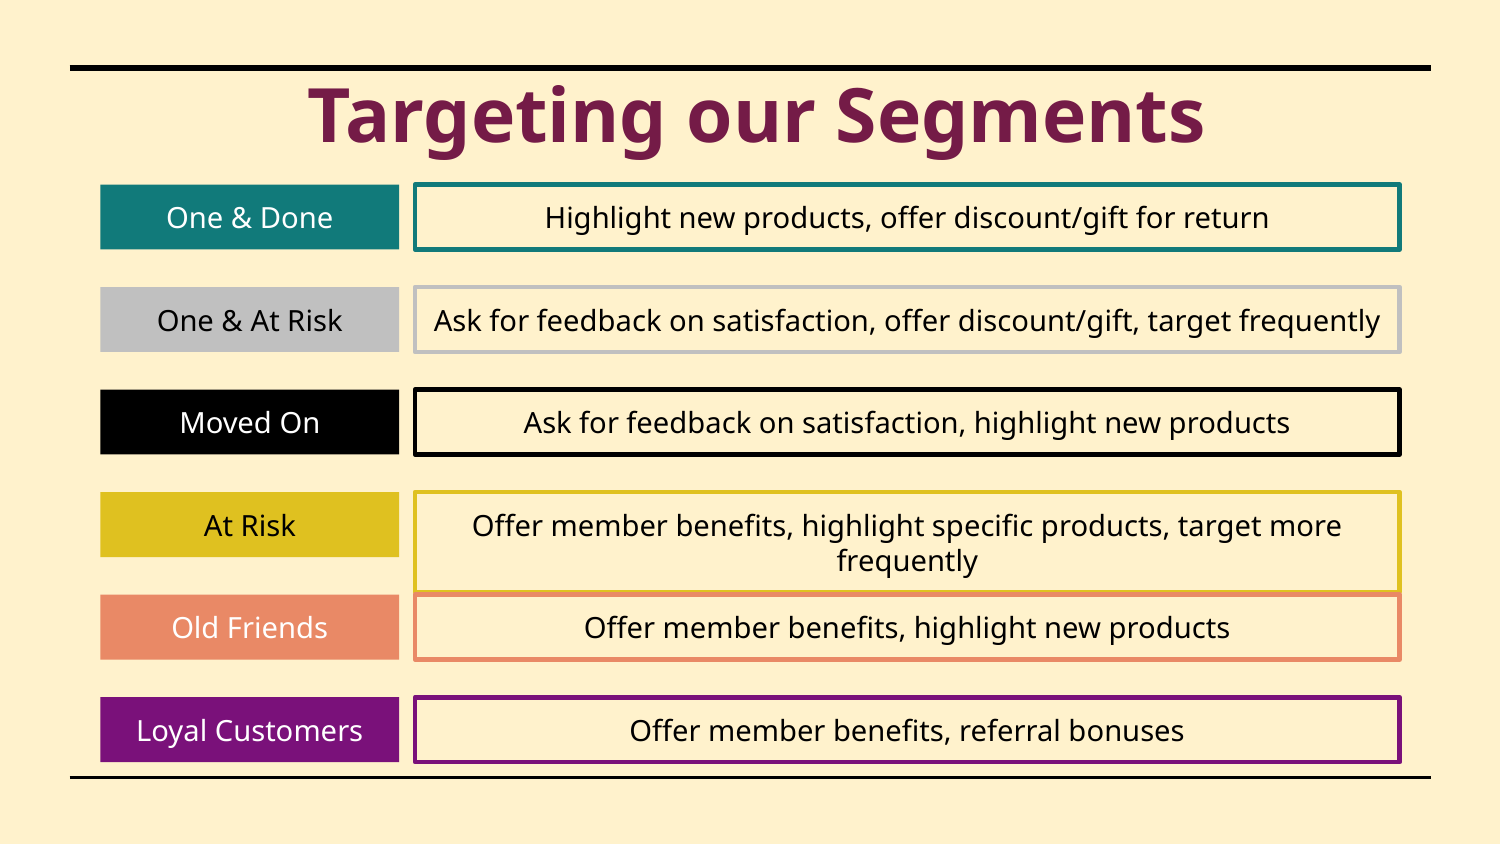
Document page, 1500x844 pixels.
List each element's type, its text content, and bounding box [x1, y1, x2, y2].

text_box Offer member benefits, highlight new products [415, 594, 1400, 660]
text_box Old Friends [100, 594, 400, 660]
text_box Ask for feedback on satisfaction, offer discount/gift, target frequently [415, 287, 1400, 352]
title Targeting our Segments [70, 41, 1444, 185]
text_box Offer member benefits, referral bonuses [415, 697, 1400, 763]
text_box Highlight new products, offer discount/gift for return [415, 184, 1400, 250]
text_box Loyal Customers [100, 697, 400, 763]
text_box Ask for feedback on satisfaction, highlight new products [415, 389, 1400, 455]
text_box Offer member benefits, highlight specific products, target more frequently [415, 492, 1400, 593]
text_box At Risk [100, 492, 400, 558]
text_box One & At Risk [100, 287, 400, 352]
text_box Moved On [100, 389, 400, 455]
text_box One & Done [100, 184, 400, 250]
